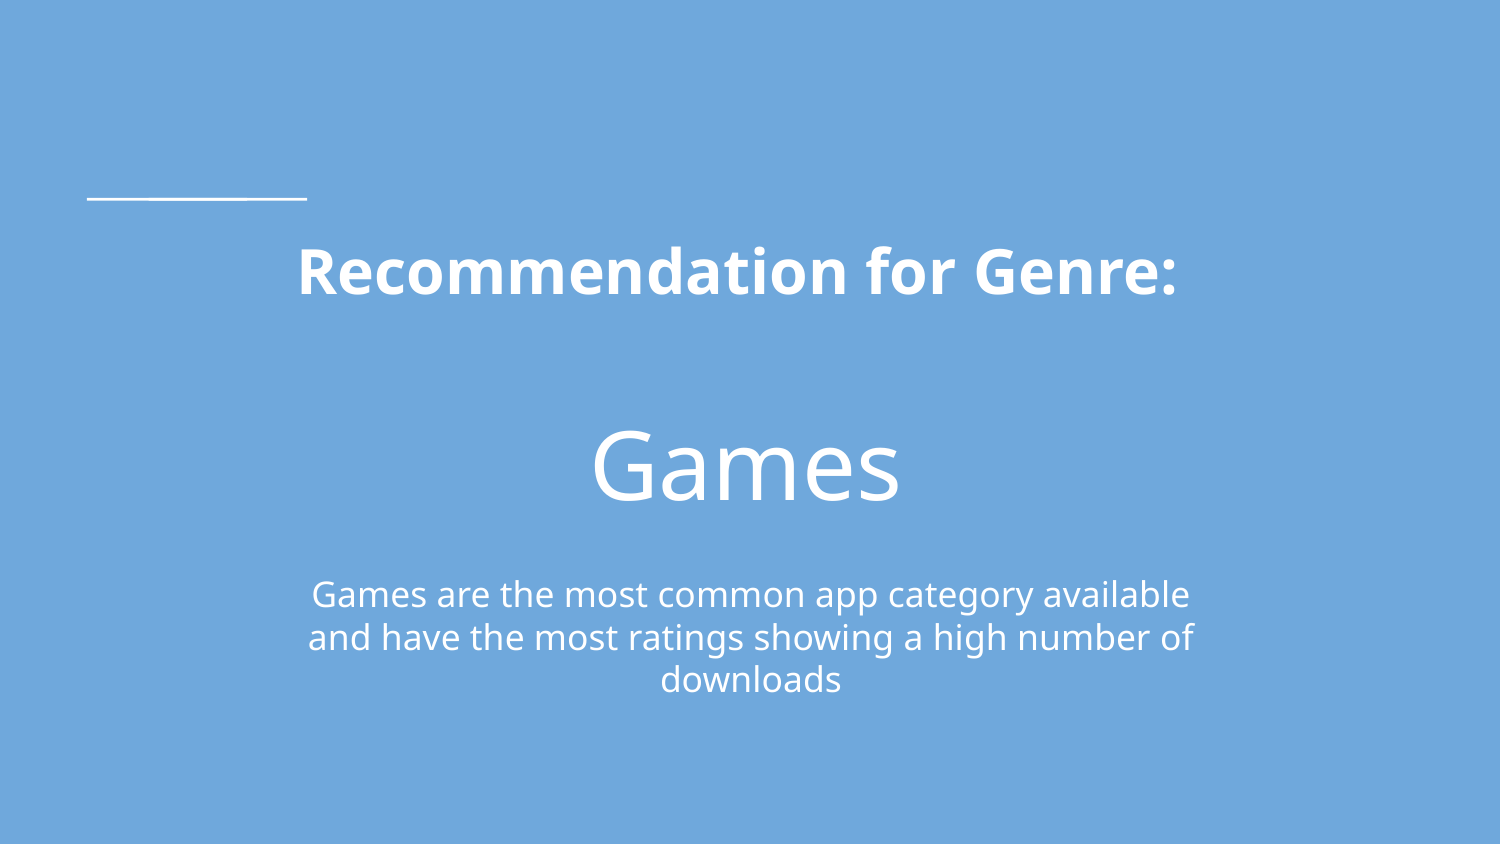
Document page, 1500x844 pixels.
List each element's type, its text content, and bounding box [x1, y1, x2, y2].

text_box Games [567, 389, 925, 557]
title Recommendation for Genre: [82, 216, 1410, 350]
text_box Games are the most common app category available and have the most ratings showing a high number of downloads [292, 557, 1210, 718]
